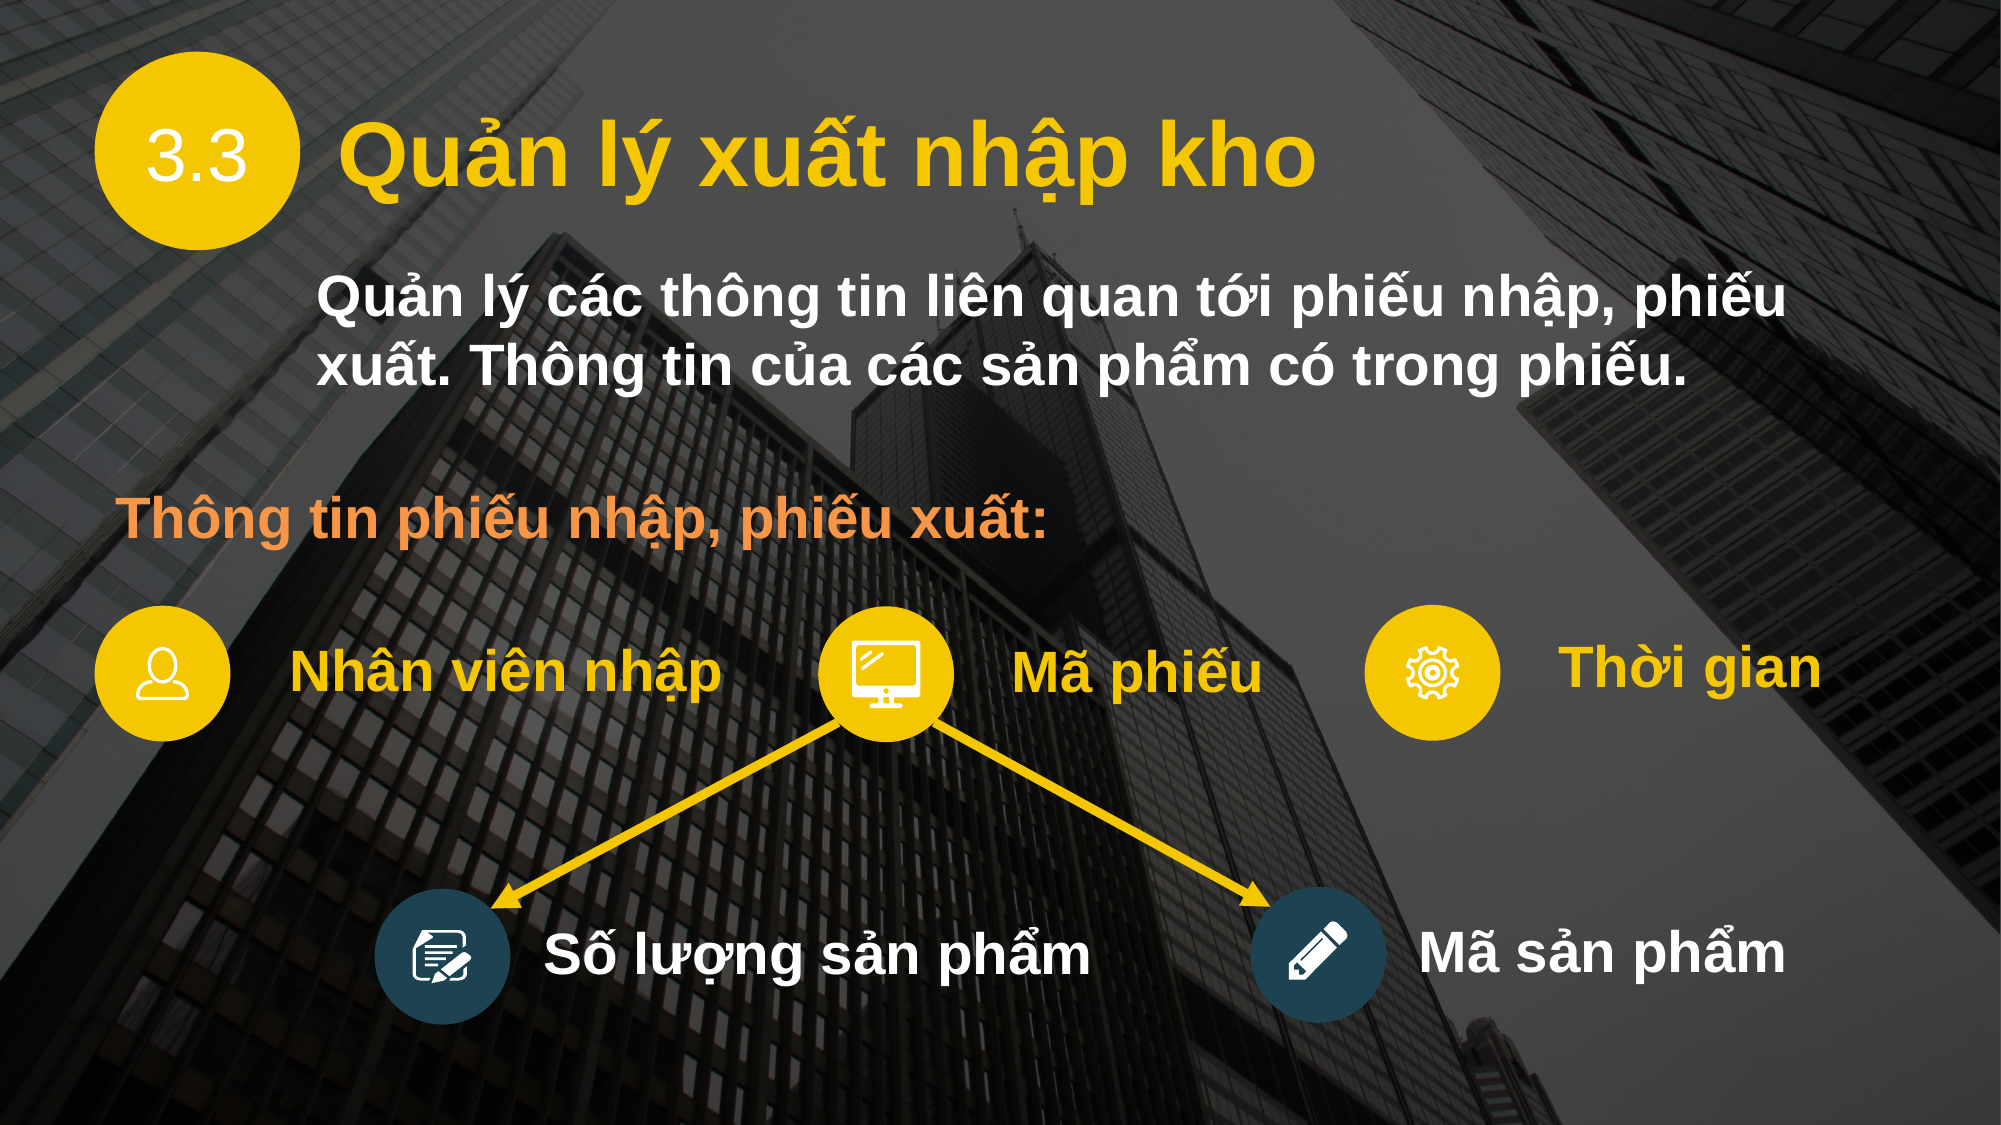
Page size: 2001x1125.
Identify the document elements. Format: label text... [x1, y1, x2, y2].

text_box Quản lý xuất nhập kho [322, 87, 1635, 213]
text_box 3.3 [93, 50, 302, 252]
text_box [440, 952, 472, 981]
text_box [490, 722, 839, 909]
text_box [136, 647, 189, 701]
text_box [1406, 646, 1460, 700]
text_box [1250, 886, 1387, 1023]
text_box [374, 888, 511, 1025]
text_box [93, 604, 232, 743]
text_box Thông tin phiếu nhập, phiếu xuất: [100, 472, 1066, 558]
text_box Quản lý các thông tin liên quan tới phiếu nhập, phiếu xuất. Thông tin của các sản phẩm có trong phiếu. [302, 250, 1821, 405]
text_box [817, 605, 956, 744]
text_box [1323, 921, 1348, 946]
picture [0, 0, 2001, 1125]
text_box Mã sản phẩm [1403, 906, 1803, 992]
text_box [412, 930, 466, 981]
text_box Số lượng sản phẩm [528, 908, 1108, 994]
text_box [934, 722, 1271, 907]
text_box [1288, 931, 1337, 980]
text_box Thời gian [1543, 622, 1839, 707]
text_box [1363, 603, 1502, 742]
text_box [431, 971, 448, 984]
text_box Mã phiếu [997, 626, 1280, 712]
text_box Nhân viên nhập [274, 625, 739, 711]
text_box [851, 640, 921, 709]
